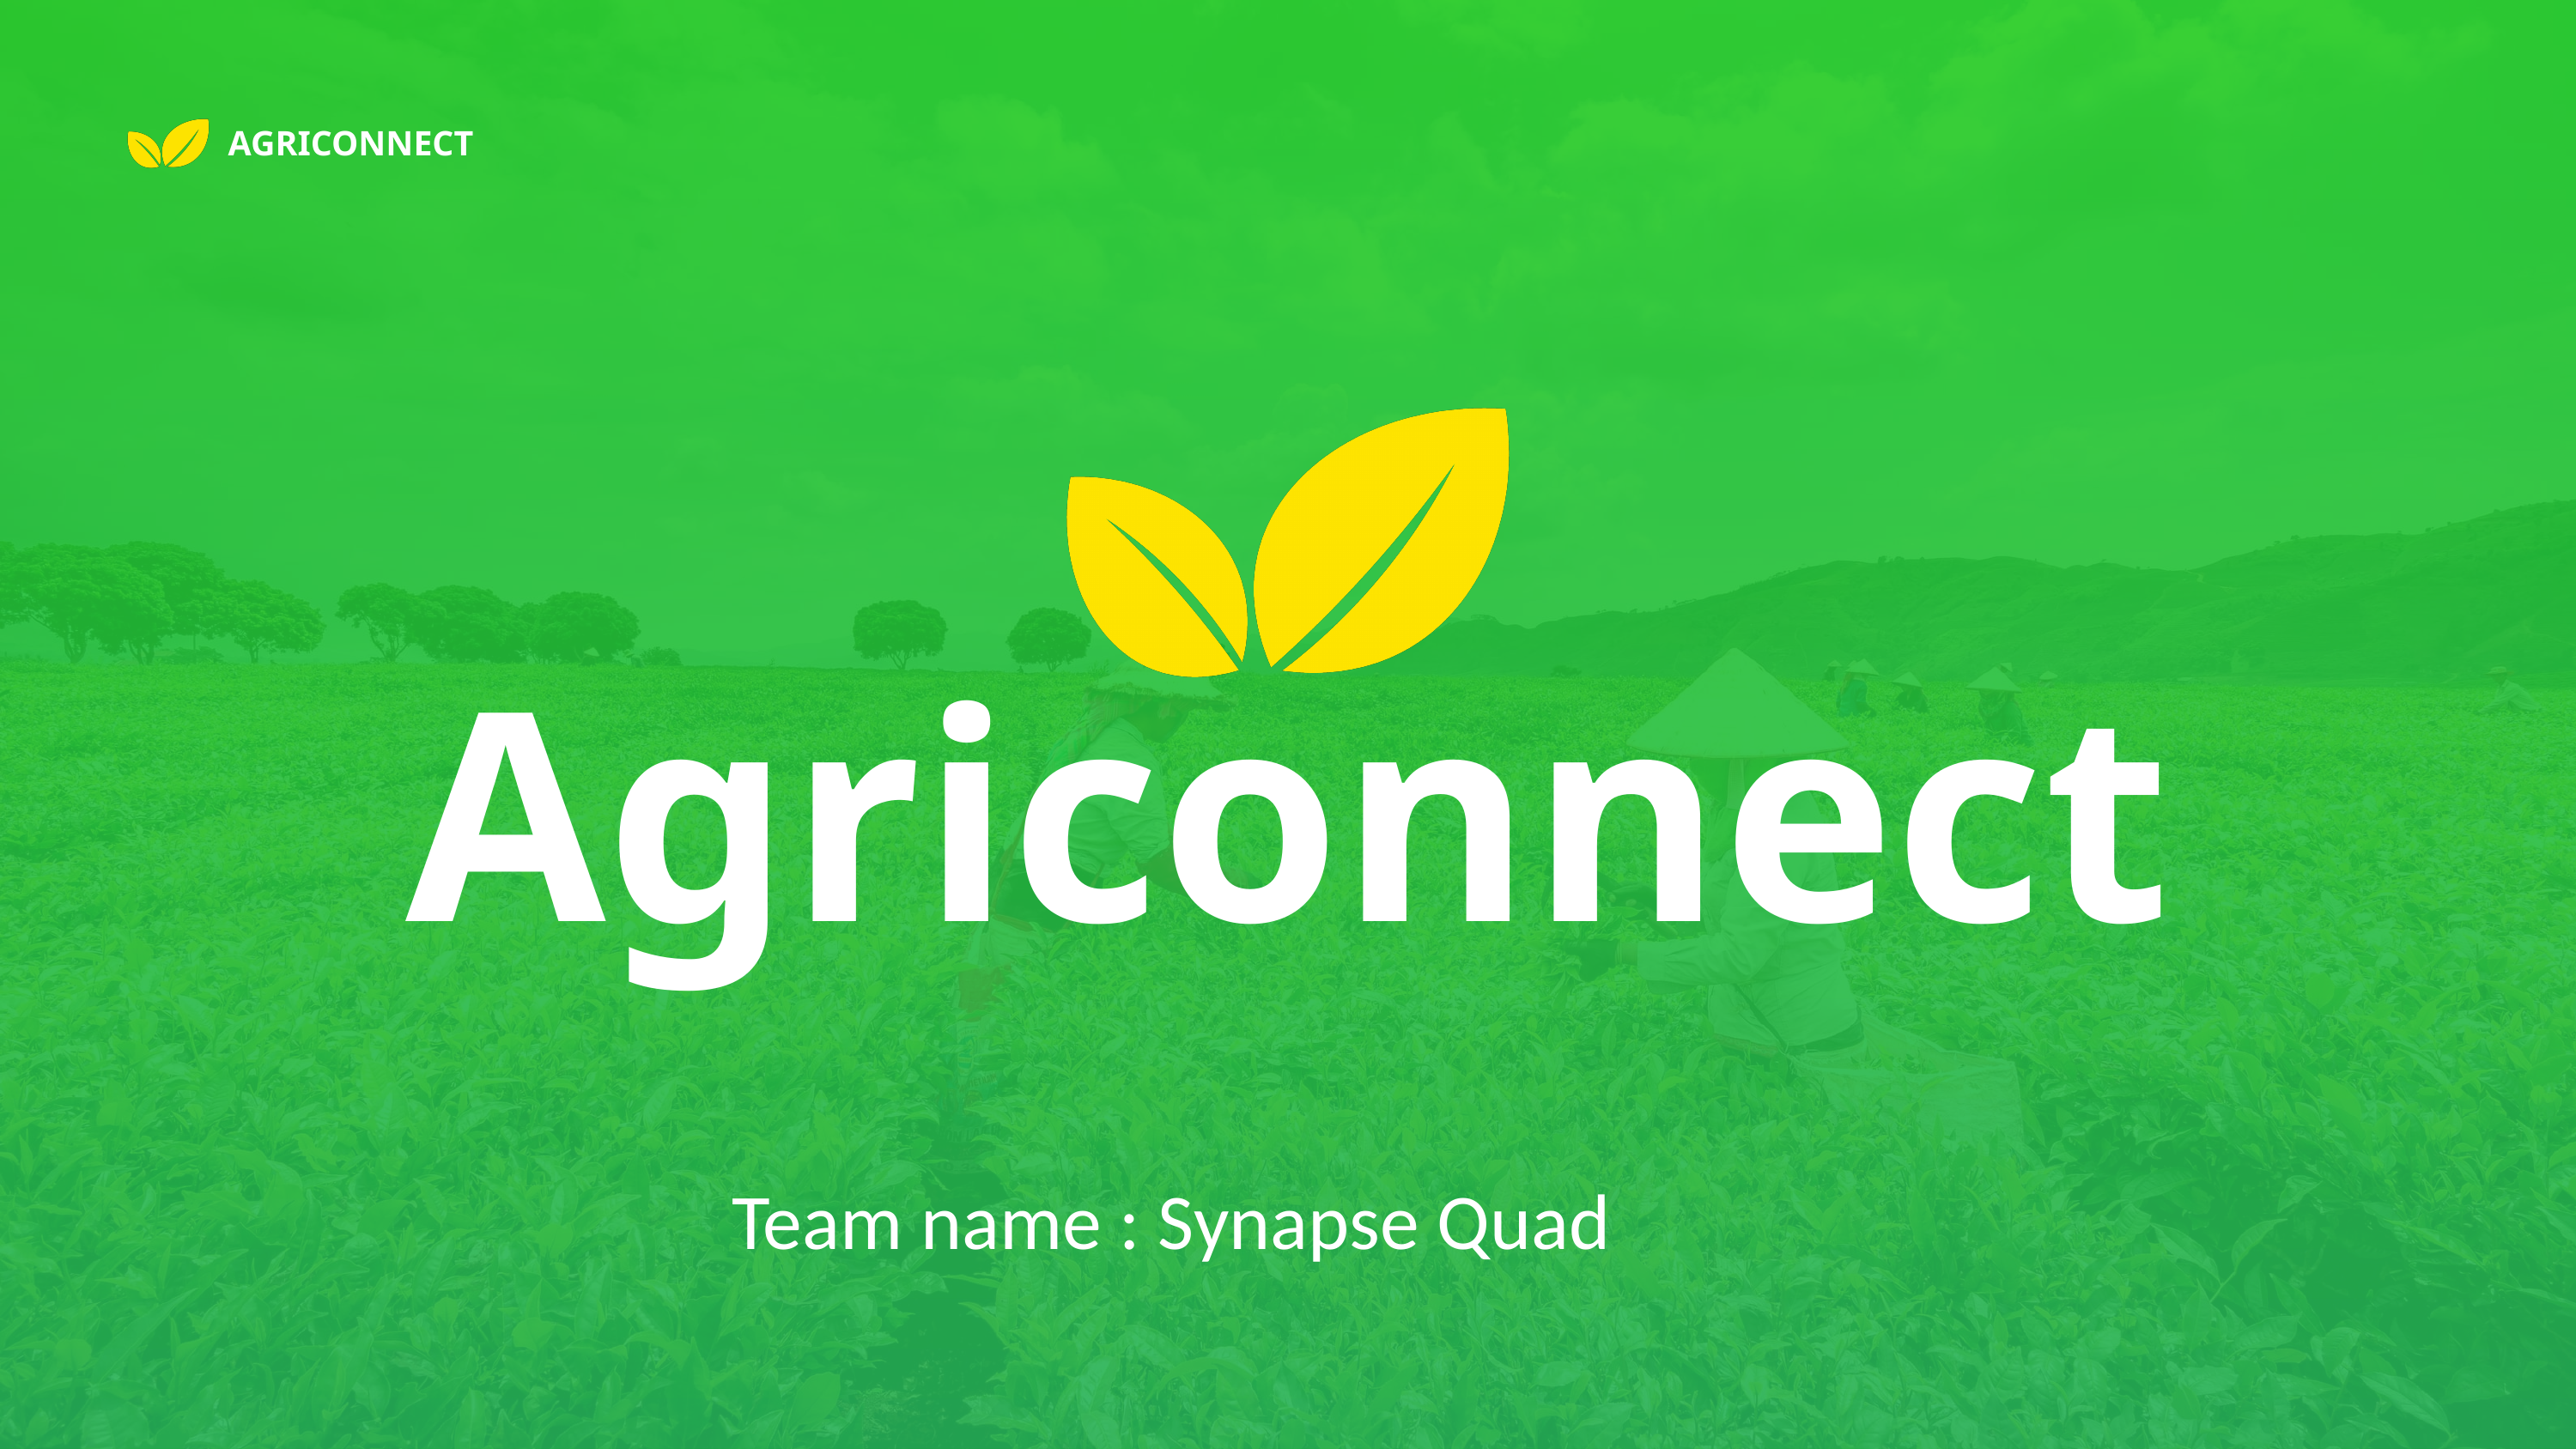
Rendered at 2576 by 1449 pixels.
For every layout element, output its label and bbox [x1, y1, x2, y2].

text_box [0, 0, 2576, 1449]
